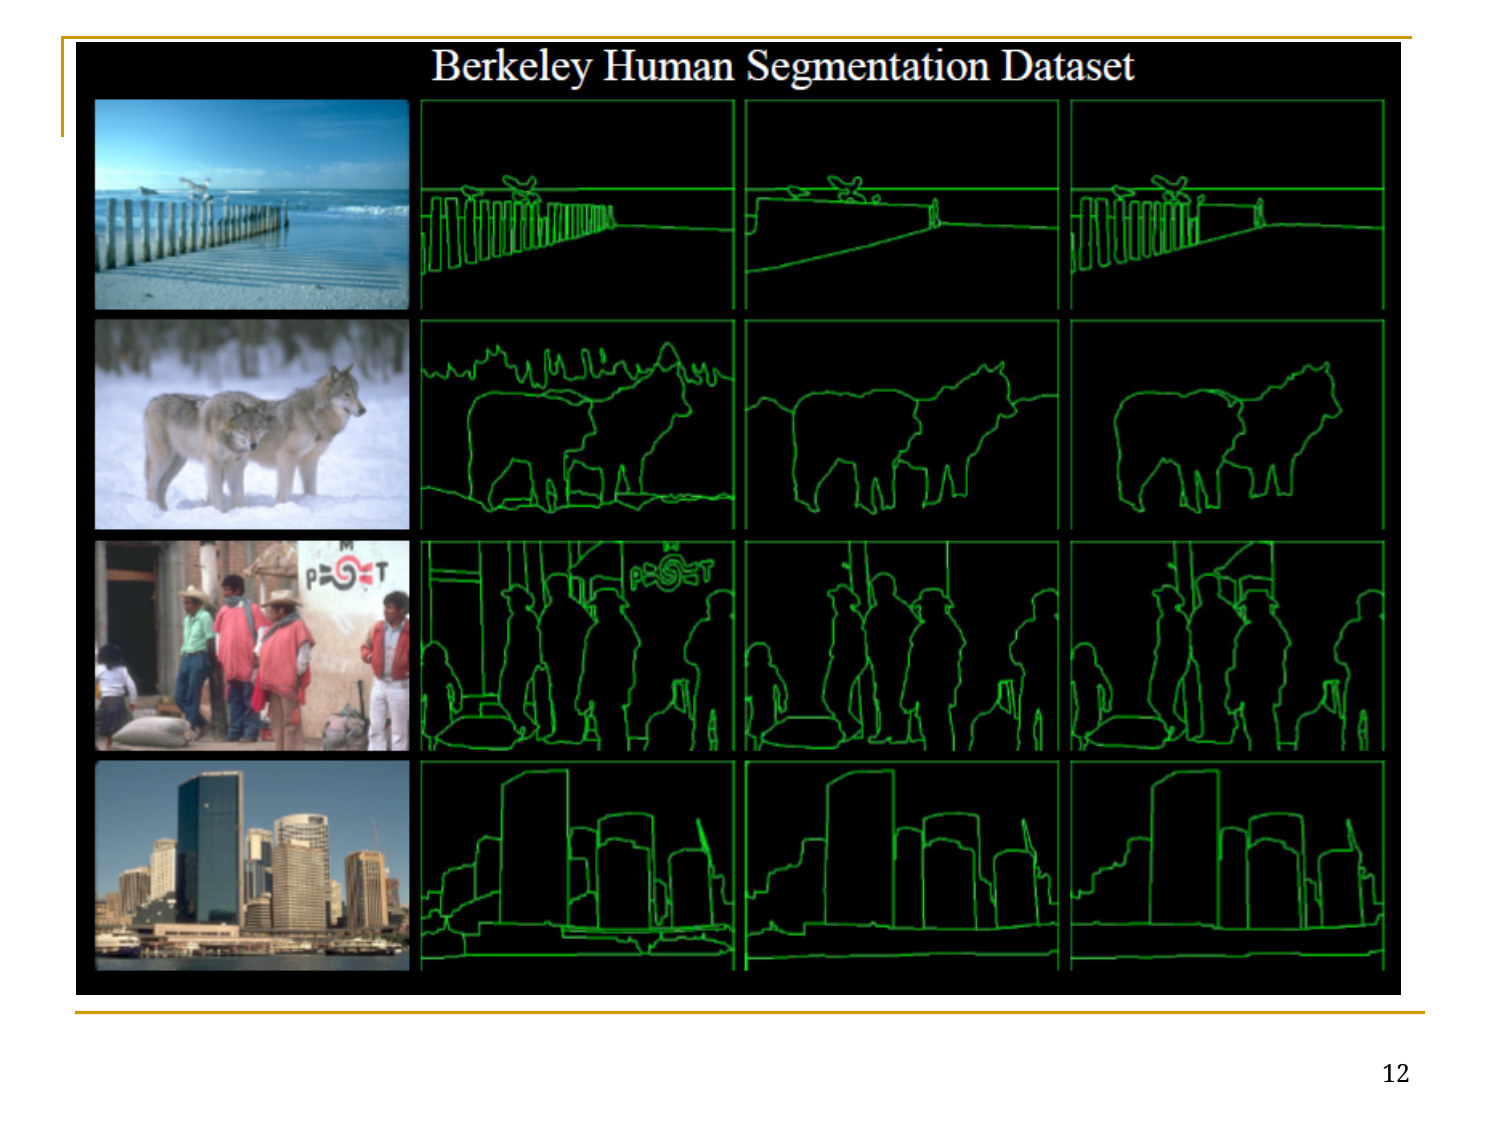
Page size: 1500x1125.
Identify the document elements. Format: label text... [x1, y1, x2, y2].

slide_number 12 [1074, 1024, 1425, 1100]
picture [76, 42, 1401, 996]
